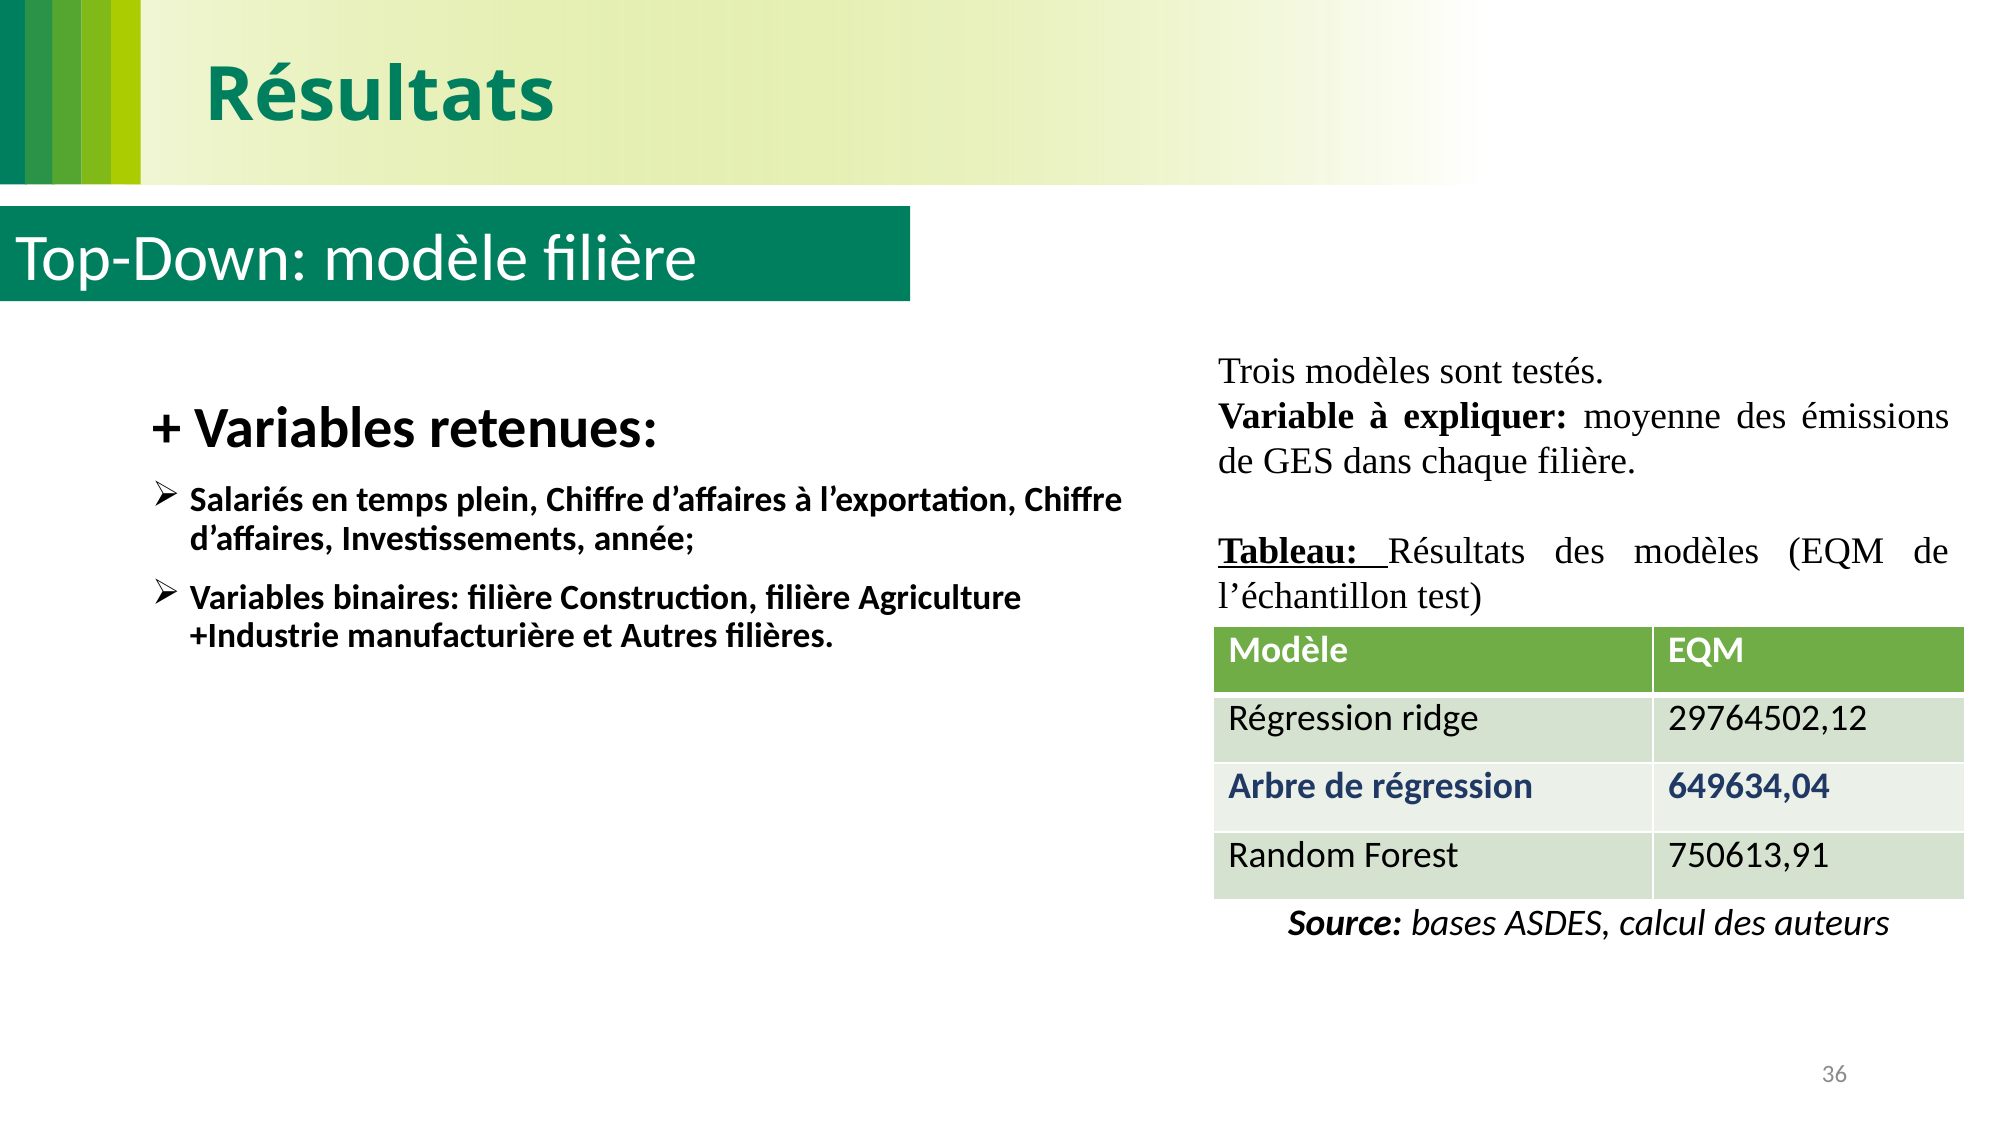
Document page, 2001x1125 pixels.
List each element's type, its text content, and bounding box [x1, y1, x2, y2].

table_cell Source: bases ASDES, calcul des auteurs [1214, 901, 1964, 967]
table_cell Arbre de régression [1214, 764, 1652, 831]
table_header EQM [1654, 627, 1964, 692]
table_cell Random Forest [1214, 833, 1652, 899]
table_cell 750613,91 [1654, 833, 1964, 899]
table_header Modèle [1214, 627, 1652, 692]
text_box [51, 0, 81, 185]
table_cell 29764502,12 [1654, 698, 1964, 762]
text_box [0, 0, 24, 185]
text_box [125, 0, 1485, 186]
text_box Résultats [190, 37, 1215, 143]
text_box [24, 0, 51, 185]
text_box [81, 0, 110, 185]
slide_number 36 [1412, 1042, 1863, 1103]
table_cell Régression ridge [1214, 698, 1652, 762]
text_box [110, 0, 142, 185]
table_cell 649634,04 [1654, 764, 1964, 831]
text_box Top-Down: modèle filière [0, 206, 911, 302]
list + Variables retenues: Salariés en temps plein, Chiffre d’affaires à l’exportation, Chiffre d’affaires, Investissements, année; Variables binaires: filière Construction, filière Agriculture +Industrie manufacturière et Autres filières. [137, 299, 1182, 1014]
text_box Trois modèles sont testés. Variable à expliquer: moyenne des émissions de GES dans chaque filière. Tableau: Résultats des modèles (EQM de l’échantillon test) [1128, 338, 1965, 624]
